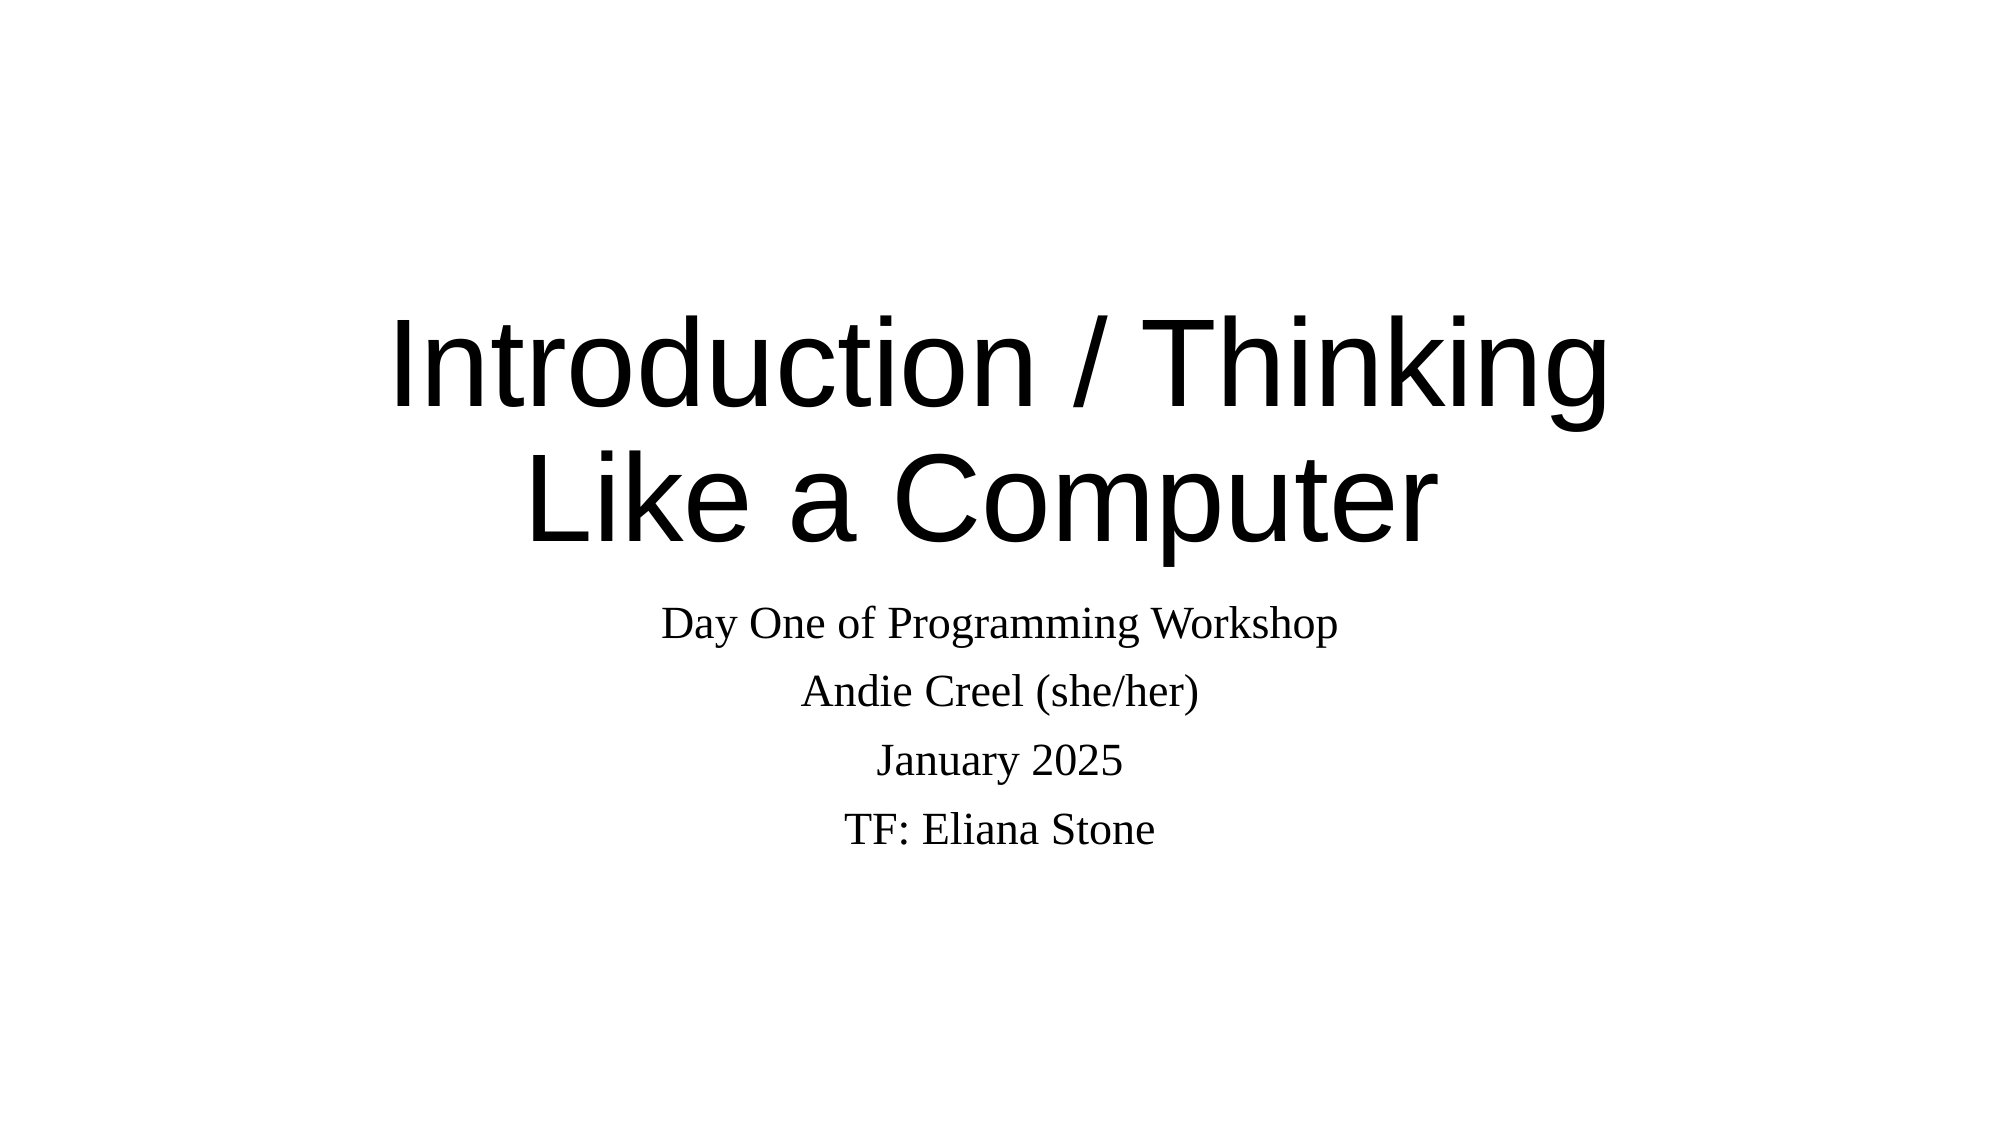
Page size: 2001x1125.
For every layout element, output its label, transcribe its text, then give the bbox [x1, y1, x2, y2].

title Introduction / Thinking Like a Computer [249, 184, 1750, 576]
subtitle Day One of Programming Workshop Andie Creel (she/her) January 2025 TF: Eliana Stone [249, 590, 1750, 863]
